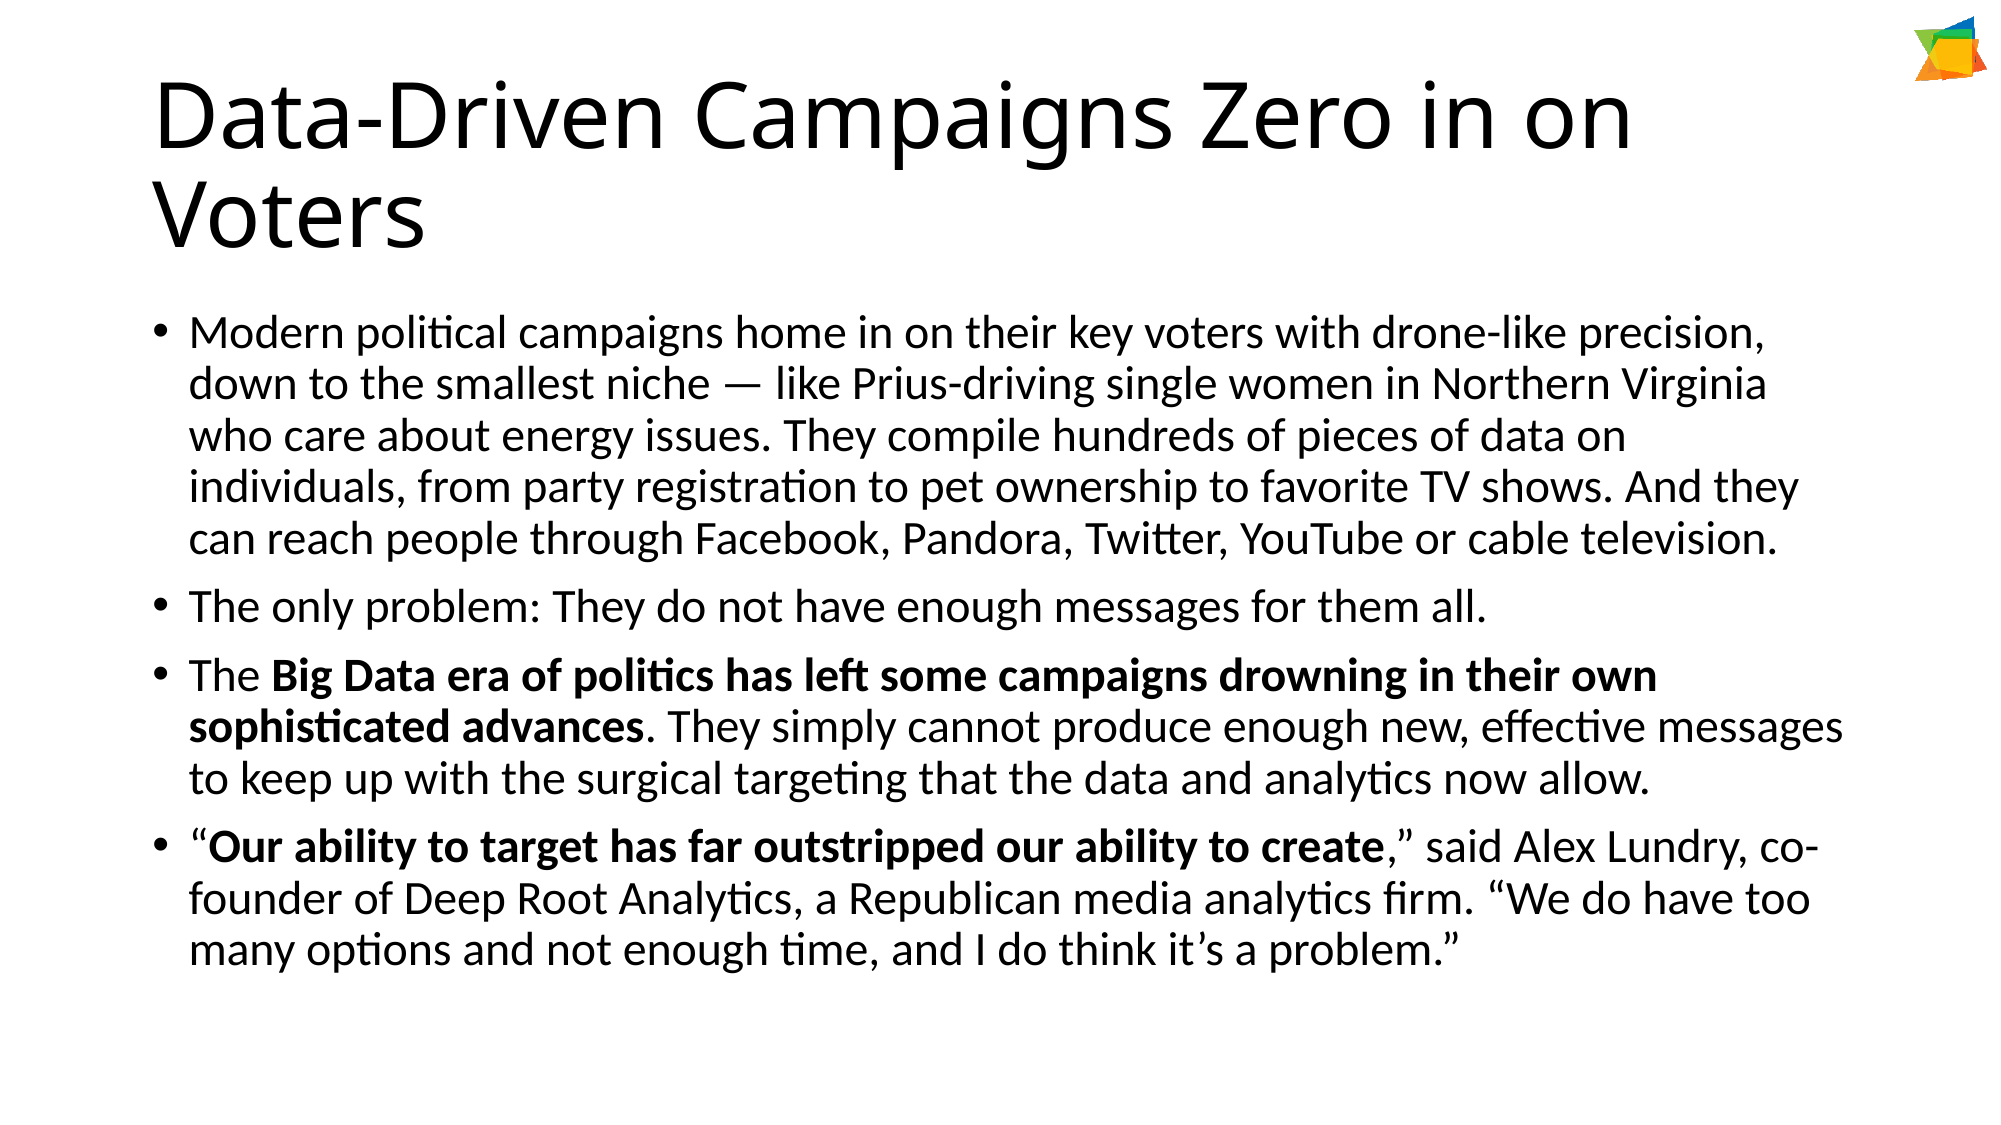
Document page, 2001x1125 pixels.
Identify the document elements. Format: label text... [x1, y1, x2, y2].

list Modern political campaigns home in on their key voters with drone-like precision, down to the smallest niche — like Prius-driving single women in Northern Virginia who care about energy issues. They compile hundreds of pieces of data on individuals, from party registration to pet ownership to favorite TV shows. And they can reach people through Facebook, Pandora, Twitter, YouTube or cable television. The only problem: They do not have enough messages for them all. The Big Data era of politics has left some campaigns drowning in their own sophisticated advances. They simply cannot produce enough new, effective messages to keep up with the surgical targeting that the data and analytics now allow. “Our ability to target has far outstripped our ability to create,” said Alex Lundry, co-founder of Deep Root Analytics, a Republican media analytics firm. “We do have too many options and not enough time, and I do think it’s a problem.” [137, 299, 1863, 1014]
picture [1914, 16, 1987, 81]
title Data-Driven Campaigns Zero in on Voters [137, 59, 1863, 278]
